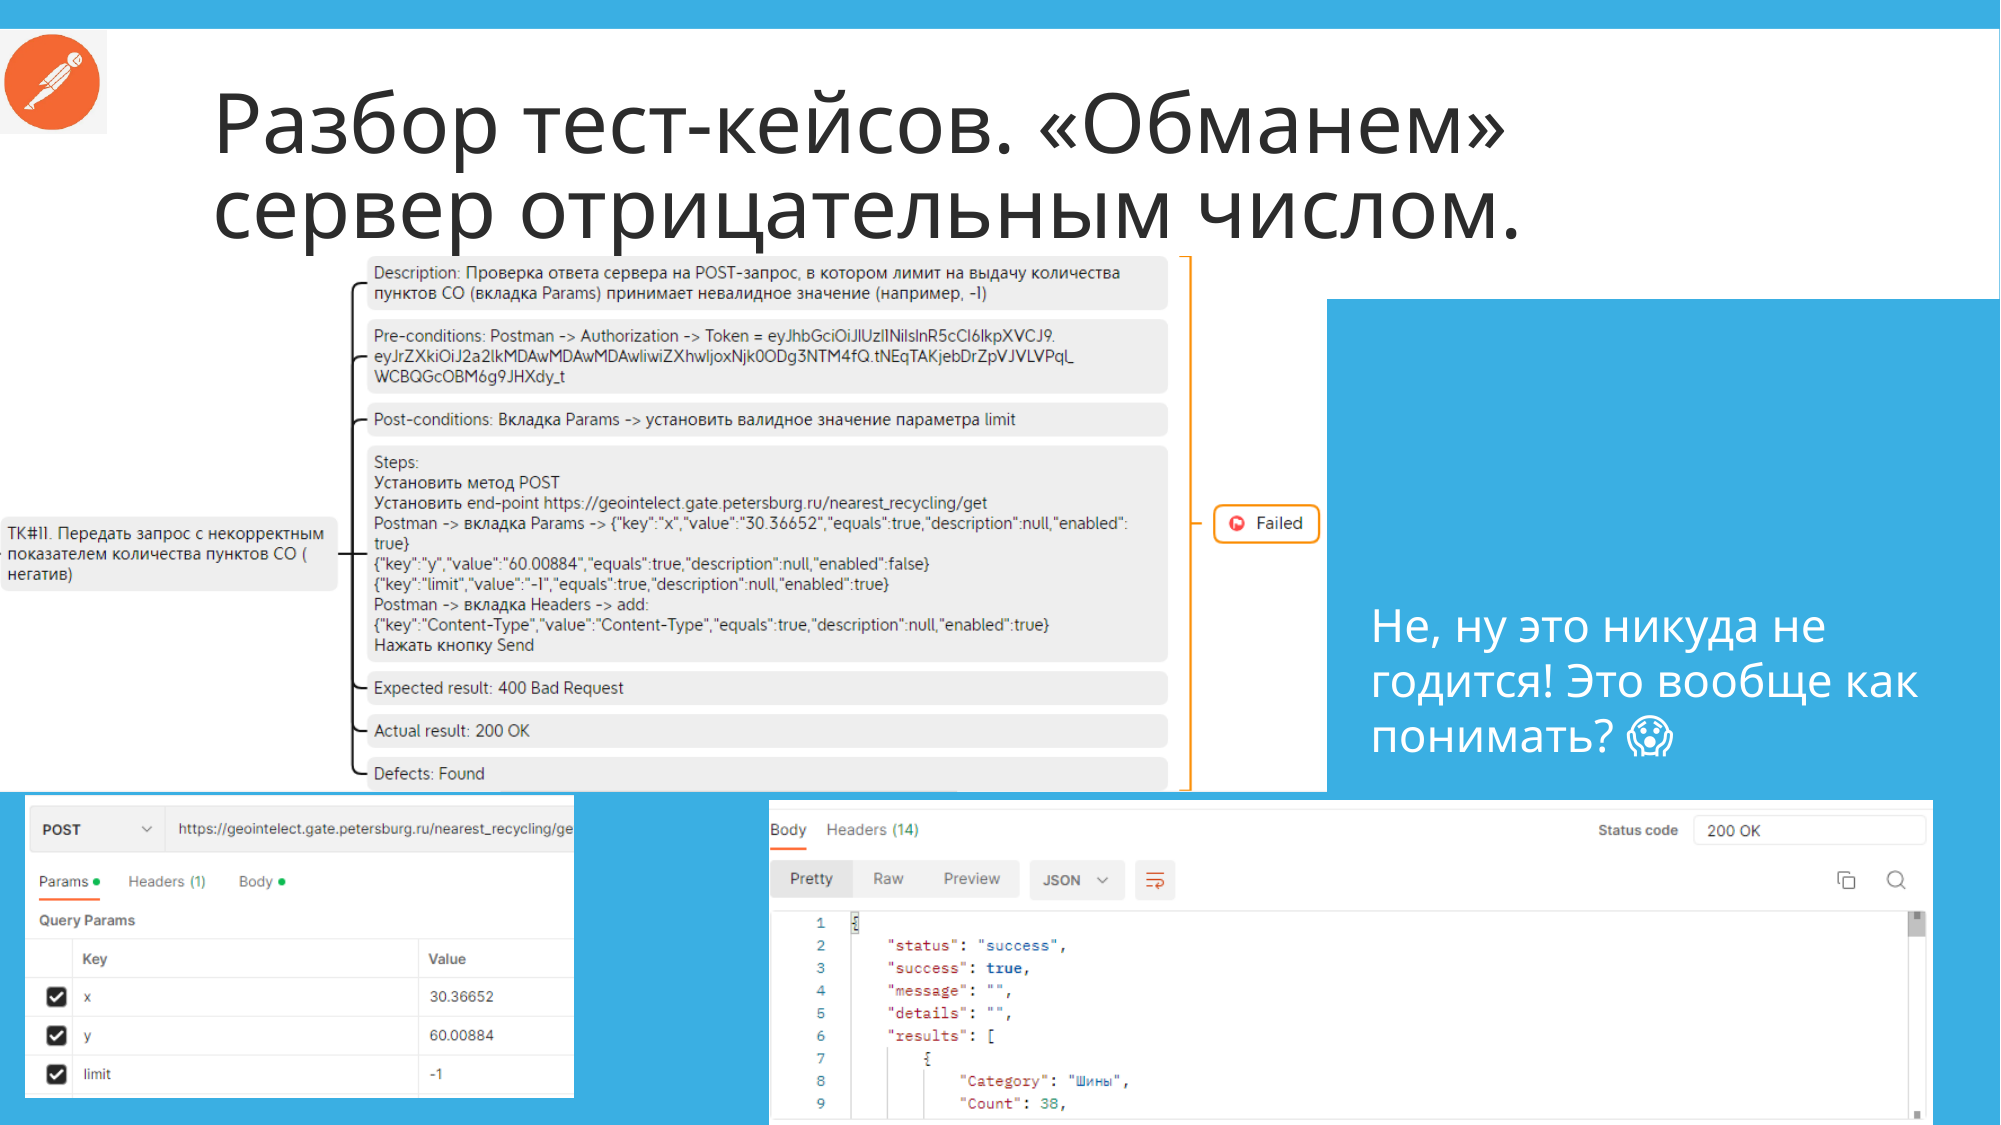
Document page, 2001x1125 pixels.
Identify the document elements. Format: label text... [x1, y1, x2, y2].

picture [0, 27, 107, 134]
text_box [25, 795, 574, 1098]
picture [0, 256, 1327, 792]
picture [769, 800, 1933, 1125]
text_box Не, ну это никуда не годится! Это вообще как понимать? 😱 [1355, 589, 1941, 770]
title Разбор тест-кейсов. «Обманем» сервер отрицательным числом. [197, 46, 1803, 295]
